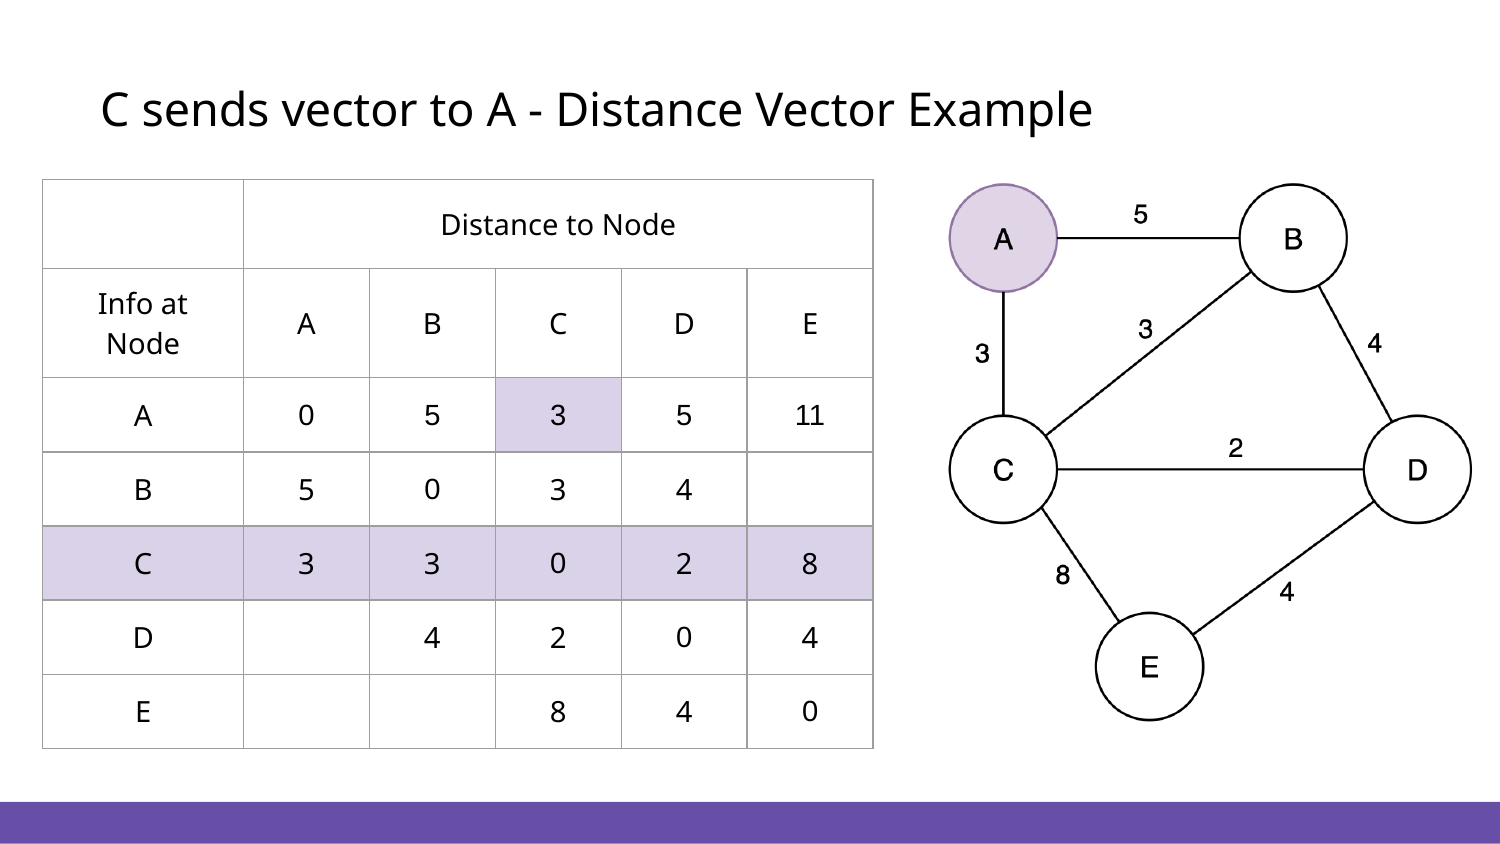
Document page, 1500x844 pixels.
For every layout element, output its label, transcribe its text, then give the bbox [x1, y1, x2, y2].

table_cell 0 [496, 527, 621, 599]
title C sends vector to A - Distance Vector Example [85, 61, 1415, 156]
table_cell 11 [748, 378, 872, 451]
table_cell 3 [370, 527, 495, 599]
table_cell 0 [370, 453, 495, 525]
table_cell [244, 675, 369, 748]
table_cell E [748, 269, 872, 377]
table_cell 0 [244, 378, 369, 451]
table_cell 5 [622, 378, 746, 451]
table_cell A [244, 269, 369, 377]
table_cell 4 [622, 453, 746, 525]
table_cell 4 [748, 601, 872, 674]
table_cell 5 [244, 453, 369, 525]
table_cell [370, 675, 495, 748]
table_cell A [43, 378, 243, 451]
table_cell 8 [748, 527, 872, 599]
table_cell 4 [622, 675, 746, 748]
table_cell E [43, 675, 243, 748]
table_cell 5 [370, 378, 495, 451]
table_cell [244, 601, 369, 674]
table_cell C [496, 269, 621, 377]
table_cell D [622, 269, 746, 377]
table_cell 2 [622, 527, 746, 599]
table_cell 0 [622, 601, 746, 674]
table_cell [748, 453, 872, 525]
table_cell 3 [496, 378, 621, 451]
table_cell C [43, 527, 243, 599]
table_cell 3 [244, 527, 369, 599]
table_header [43, 180, 243, 268]
table_cell 3 [496, 453, 621, 525]
table_cell D [43, 601, 243, 674]
table_cell B [370, 269, 495, 377]
table_cell 2 [496, 601, 621, 674]
table_cell 4 [370, 601, 495, 674]
table_cell Info at Node [43, 269, 243, 377]
picture [931, 172, 1485, 728]
table_header Distance to Node [244, 180, 872, 268]
table_cell 8 [496, 675, 621, 748]
table_cell 0 [748, 675, 872, 748]
table_cell B [43, 453, 243, 525]
